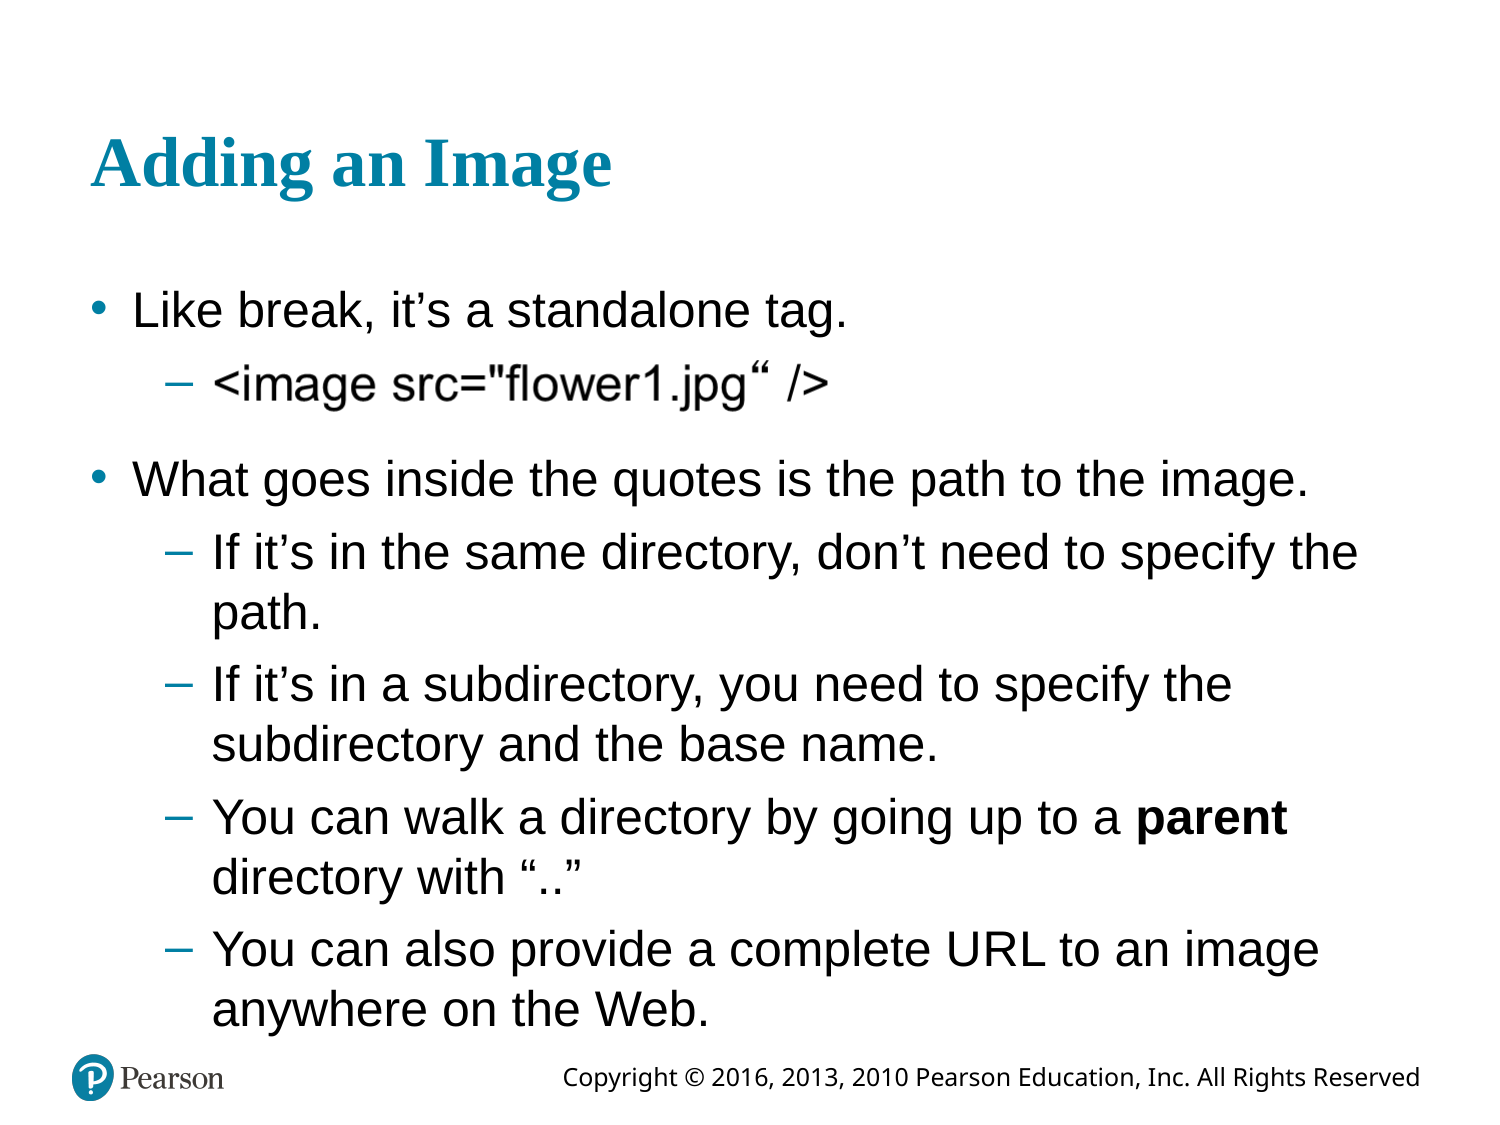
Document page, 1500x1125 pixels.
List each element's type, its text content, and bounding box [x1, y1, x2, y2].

list Like break, it’s a standalone tag. [75, 262, 1425, 411]
picture [98, 1054, 224, 1101]
picture [205, 356, 861, 421]
list What goes inside the quotes is the path to the image. If it’s in the same directory, don’t need to specify the path. If it’s in a subdirectory, you need to specify the subdirectory and the base name. You can walk a directory by going up to a parent directory with “..” You can also provide a complete U R L to an image anywhere on the Web. [75, 431, 1425, 1045]
title Adding an Image [75, 35, 1425, 216]
picture [80, 1063, 106, 1088]
picture [72, 1054, 88, 1070]
picture [72, 1087, 83, 1101]
